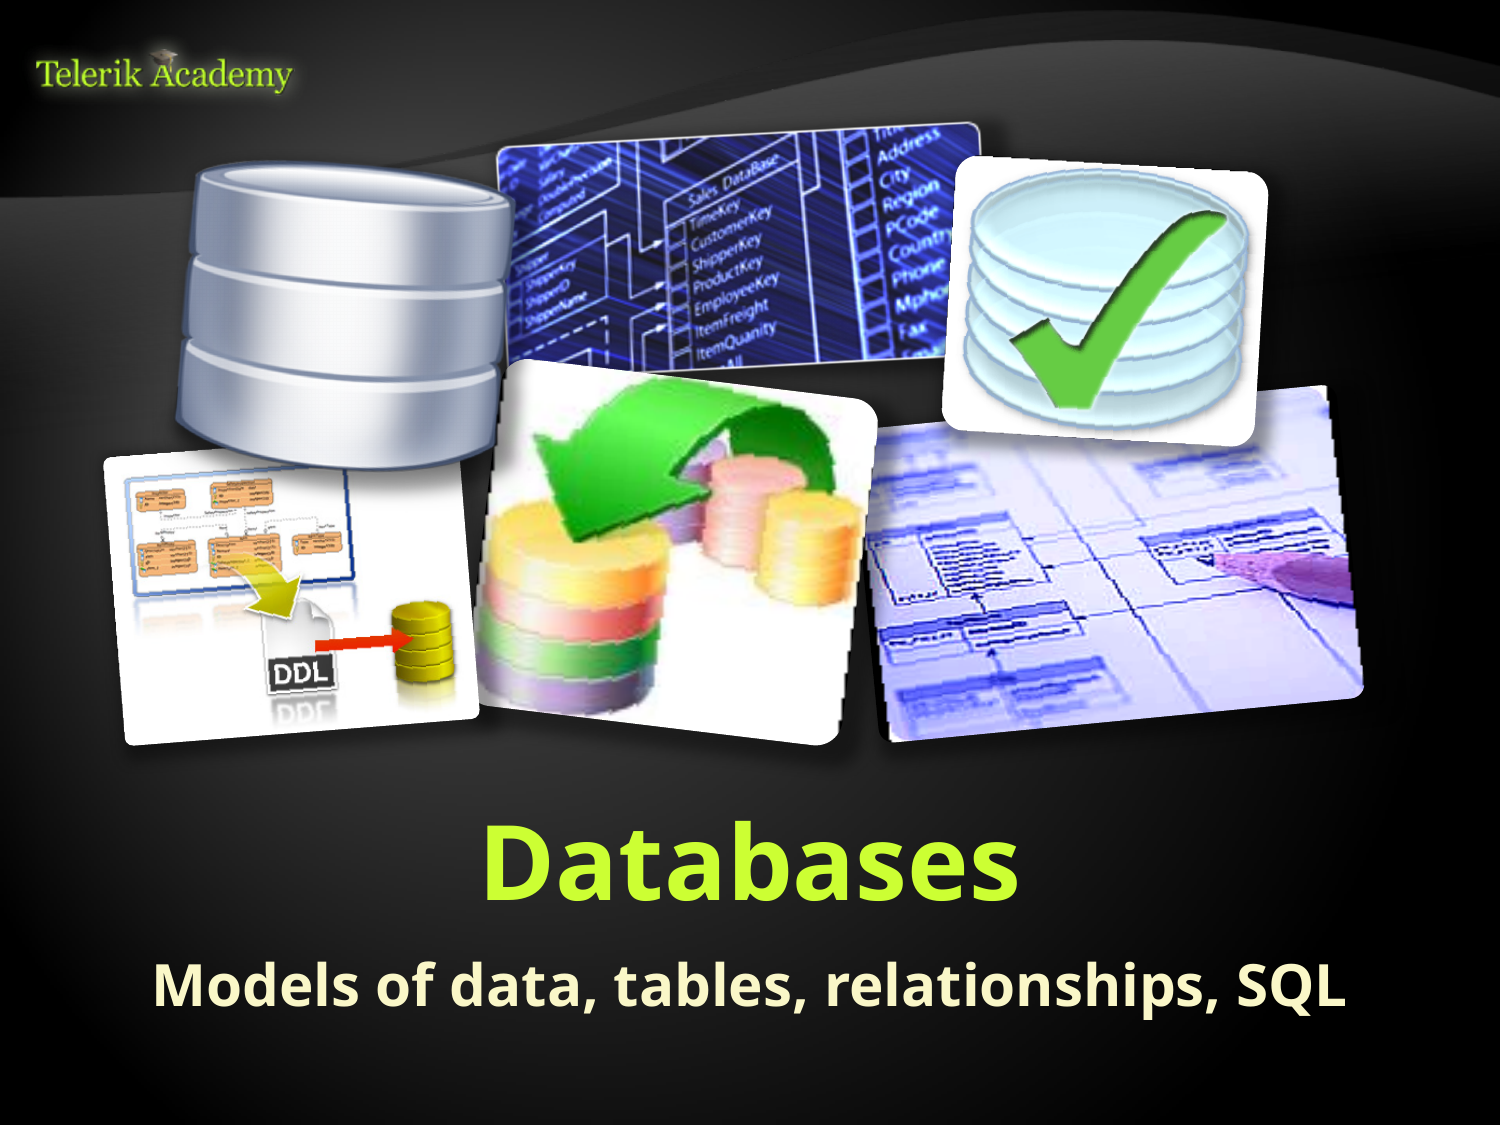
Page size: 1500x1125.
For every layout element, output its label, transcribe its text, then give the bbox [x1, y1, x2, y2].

picture [0, 0, 1500, 1125]
subtitle Models of data, tables, relationships, SQL [99, 936, 1400, 1031]
title Databases [99, 806, 1400, 920]
